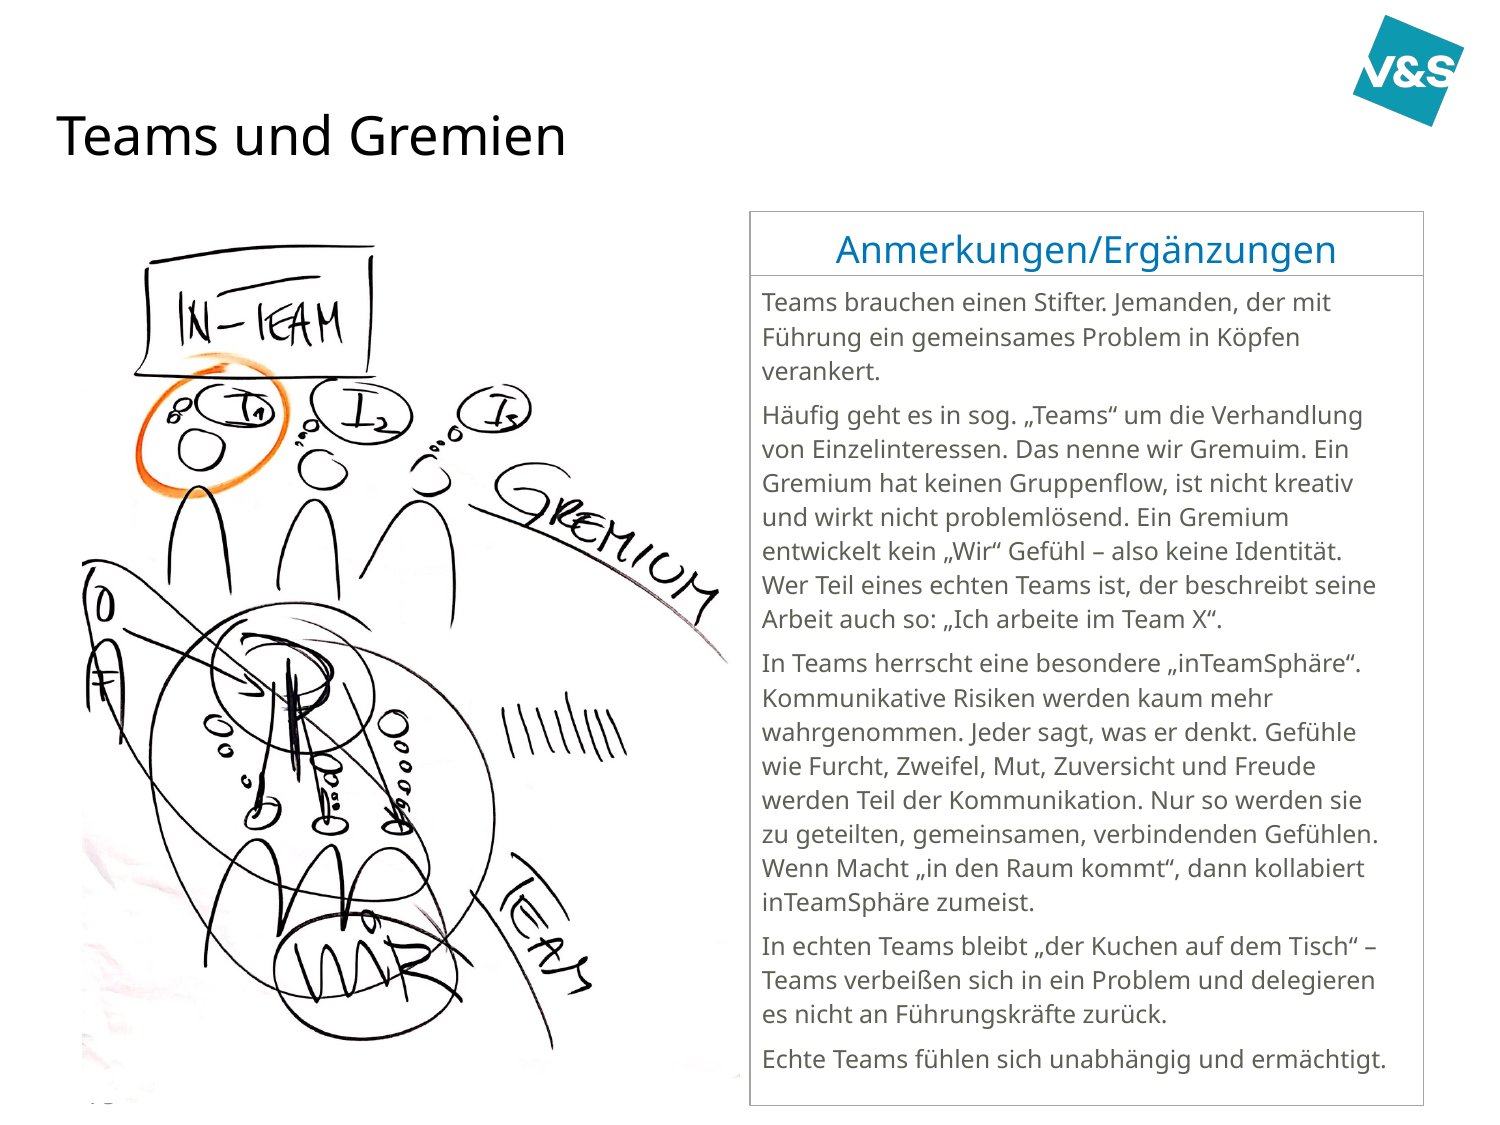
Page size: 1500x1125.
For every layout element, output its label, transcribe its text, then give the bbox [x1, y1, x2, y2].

title Teams und Gremien [55, 32, 1304, 174]
text_box [749, 276, 1424, 1107]
picture [82, 222, 740, 1103]
picture [1352, 0, 1495, 128]
text_box Teams brauchen einen Stifter. Jemanden, der mit Führung ein gemeinsames Problem in Köpfen verankert. Häufig geht es in sog. „Teams“ um die Verhandlung von Einzelinteressen. Das nenne wir Gremuim. Ein Gremium hat keinen Gruppenflow, ist nicht kreativ und wirkt nicht problemlösend. Ein Gremium entwickelt kein „Wir“ Gefühl – also keine Identität. Wer Teil eines echten Teams ist, der beschreibt seine Arbeit auch so: „Ich arbeite im Team X“. In Teams herrscht eine besondere „inTeamSphäre“. Kommunikative Risiken werden kaum mehr wahrgenommen. Jeder sagt, was er denkt. Gefühle wie Furcht, Zweifel, Mut, Zuversicht und Freude werden Teil der Kommunikation. Nur so werden sie zu geteilten, gemeinsamen, verbindenden Gefühlen. Wenn Macht „in den Raum kommt“, dann kollabiert inTeamSphäre zumeist. In echten Teams bleibt „der Kuchen auf dem Tisch“ – Teams verbeißen sich in ein Problem und delegieren es nicht an Führungskräfte zurück. Echte Teams fühlen sich unabhängig und ermächtigt. [761, 275, 1412, 1024]
text_box Anmerkungen/Ergänzungen [749, 211, 1424, 276]
